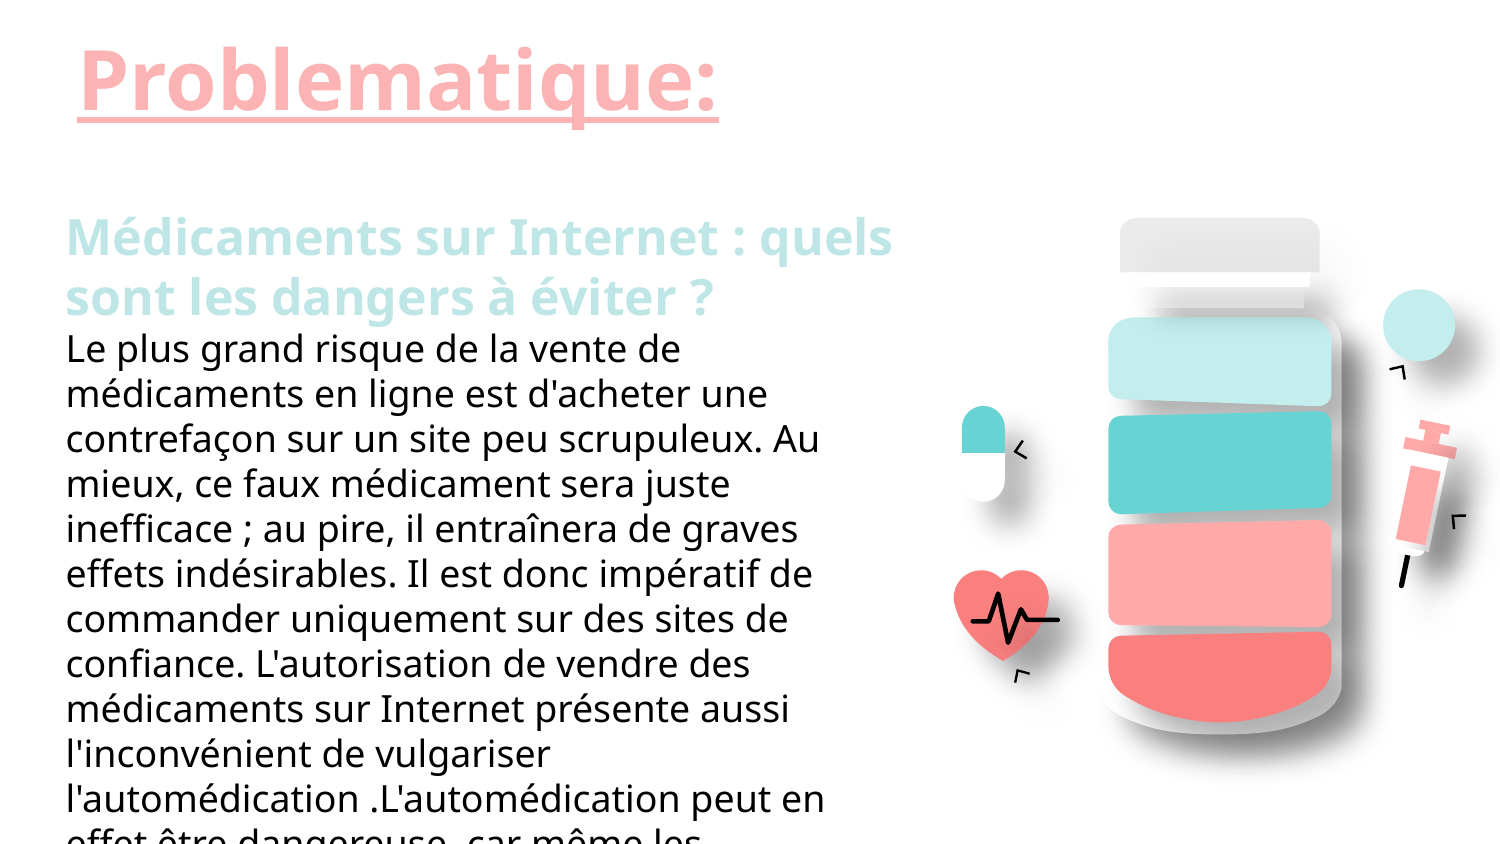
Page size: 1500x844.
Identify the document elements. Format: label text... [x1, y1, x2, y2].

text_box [1097, 217, 1342, 735]
text_box Médicaments sur Internet : quels sont les dangers à éviter ? Le plus grand risque de la vente de médicaments en ligne est d'acheter une contrefaçon sur un site peu scrupuleux. Au mieux, ce faux médicament sera juste inefficace ; au pire, il entraînera de graves effets indésirables. Il est donc impératif de commander uniquement sur des sites de confiance. L'autorisation de vendre des médicaments sur Internet présente aussi l'inconvénient de vulgariser l'automédication .L'automédication peut en effet être dangereuse, car même les médicaments vendus sans ordonnance sont susceptibles d'entraîner des effets secondaires. Les interactions nocives entre le médicament choisi et un autre traitement médical suivi par le patient, par exemple, sont très fréquentes. Les conseils avisés d'un pharmacien manquent cruellement lors de la vente sur Internet… [50, 197, 917, 844]
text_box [942, 569, 1069, 699]
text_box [1370, 288, 1457, 390]
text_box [961, 388, 1069, 512]
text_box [1371, 413, 1475, 614]
title Problematique: [0, 11, 1030, 95]
